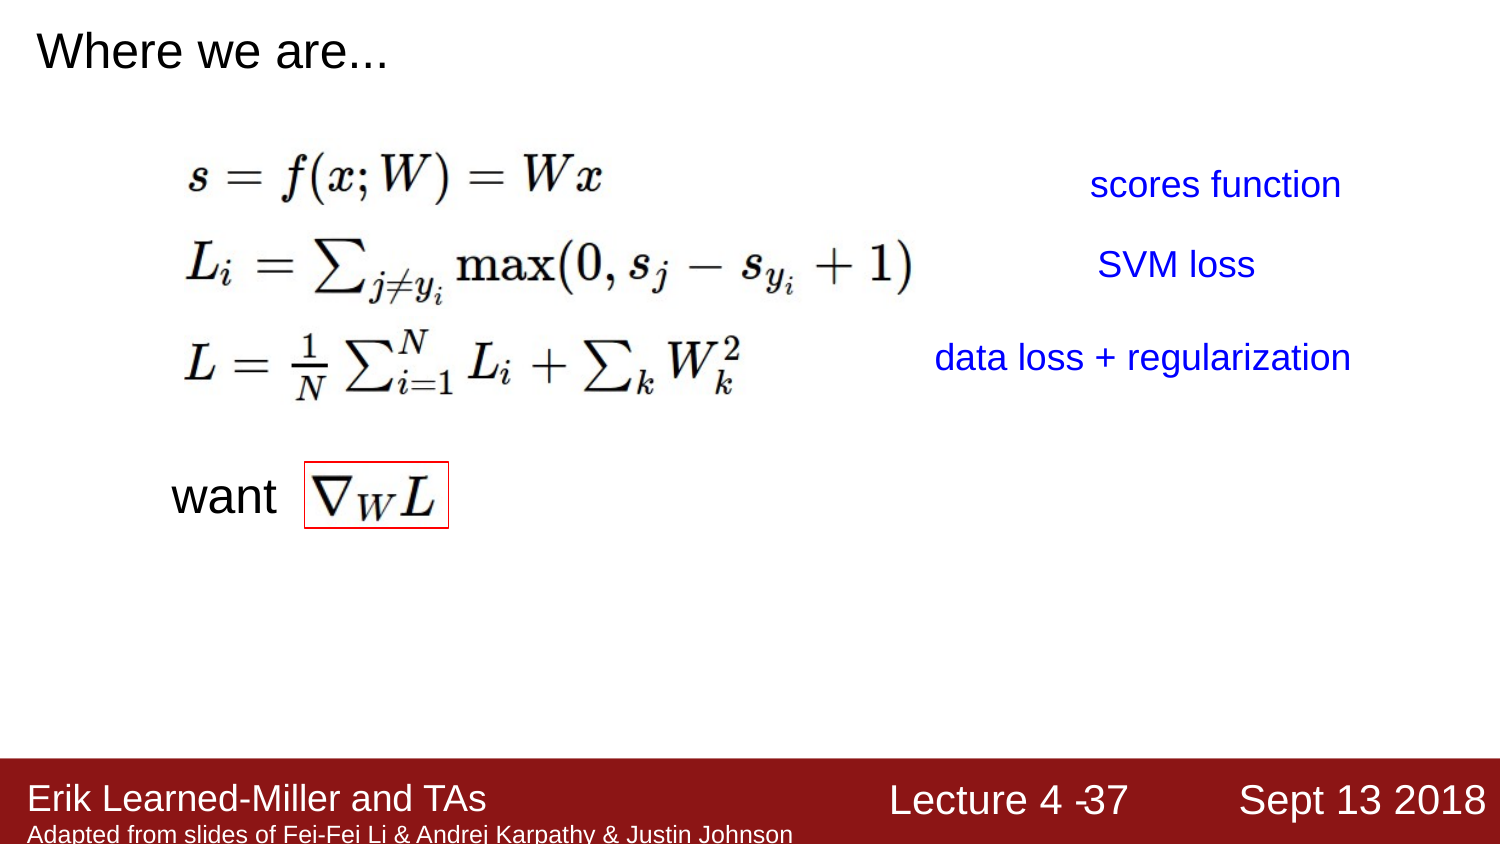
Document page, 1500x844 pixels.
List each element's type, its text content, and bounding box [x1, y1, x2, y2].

picture [183, 138, 612, 210]
text_box SVM loss [1082, 224, 1447, 315]
text_box Where we are... [21, 3, 1165, 95]
slide_number ‹#› [1054, 765, 1145, 831]
picture [304, 462, 448, 528]
text_box data loss + regularization [919, 317, 1500, 408]
text_box scores function [1075, 145, 1439, 236]
picture [183, 316, 750, 410]
picture [183, 230, 916, 310]
text_box want [156, 448, 376, 493]
